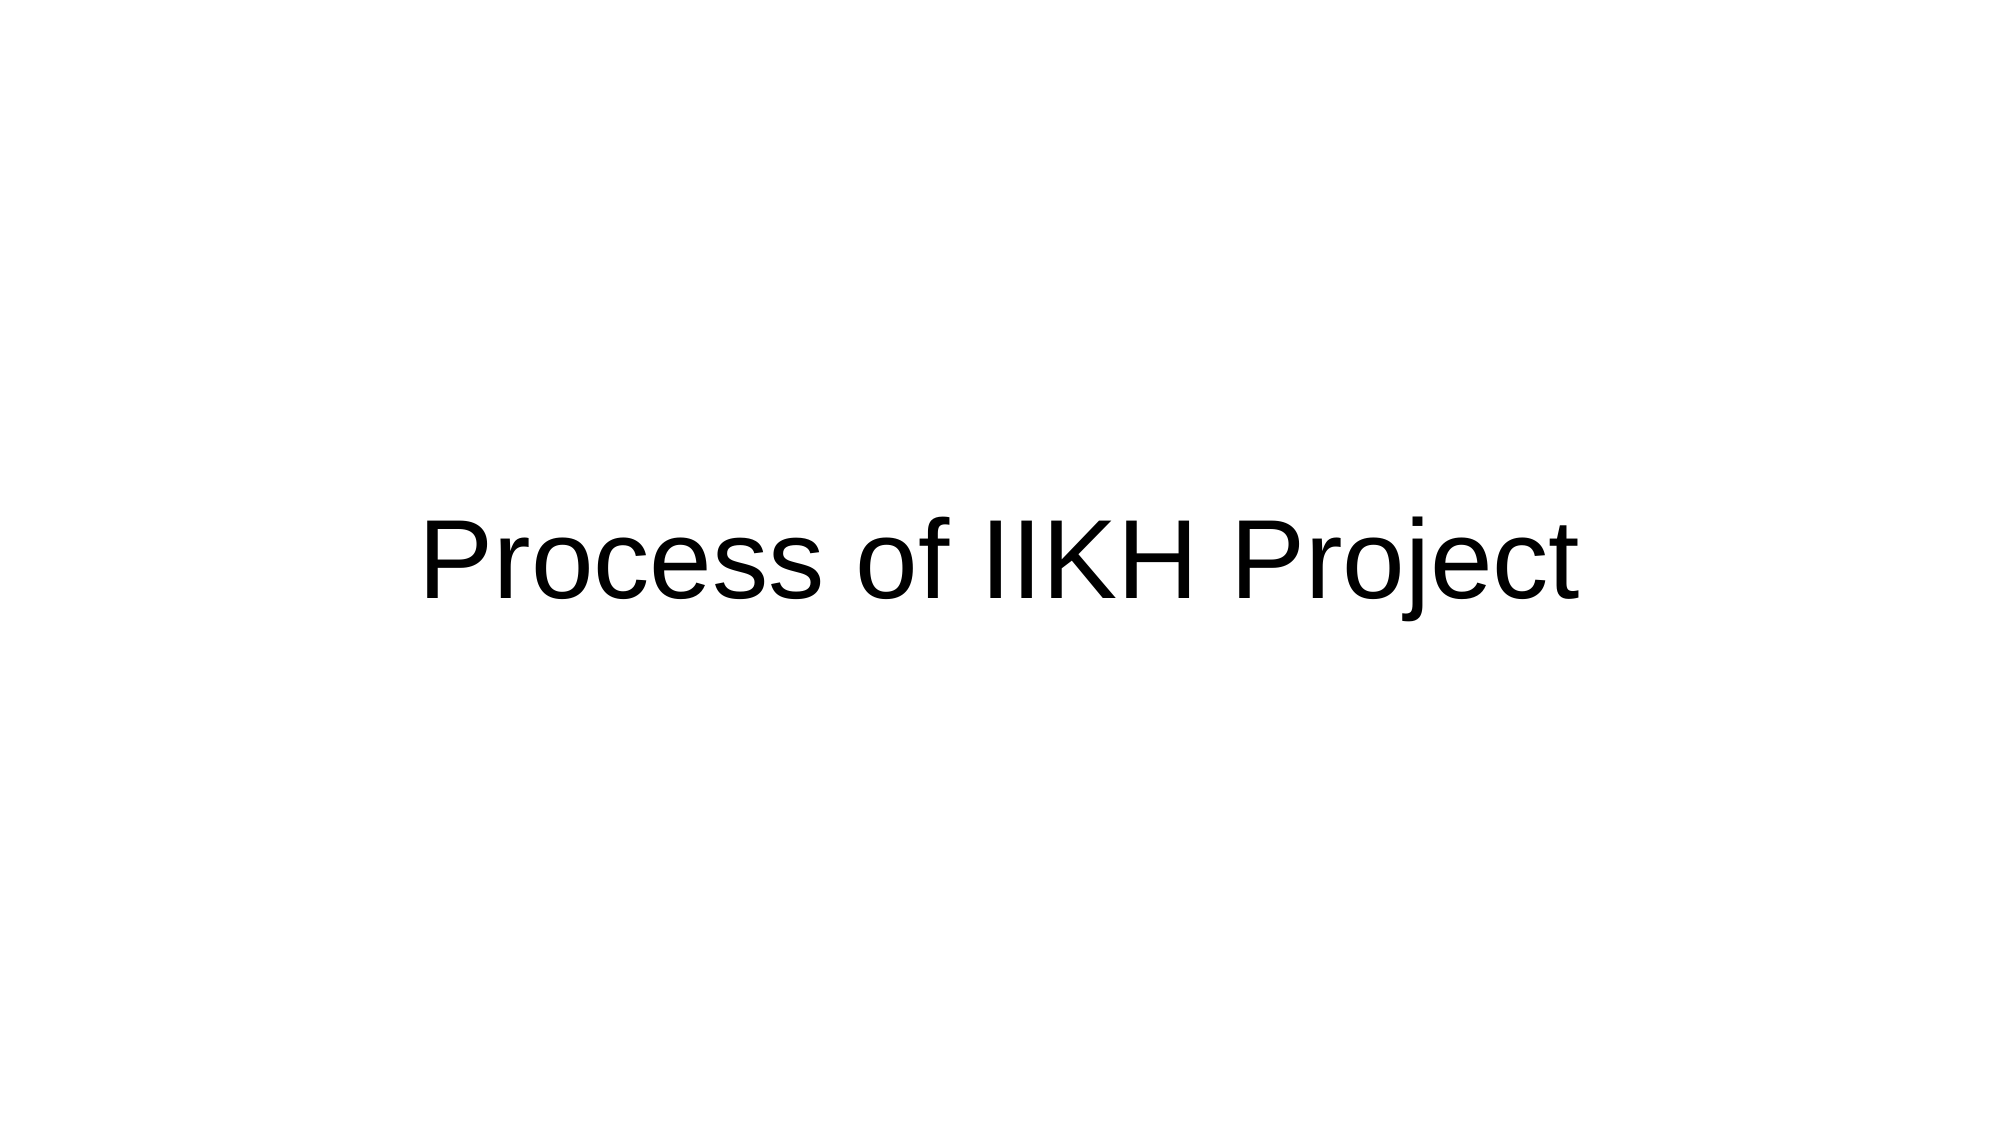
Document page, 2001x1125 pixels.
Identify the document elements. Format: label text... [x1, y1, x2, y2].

title Process of IIKH Project [137, 453, 1863, 672]
